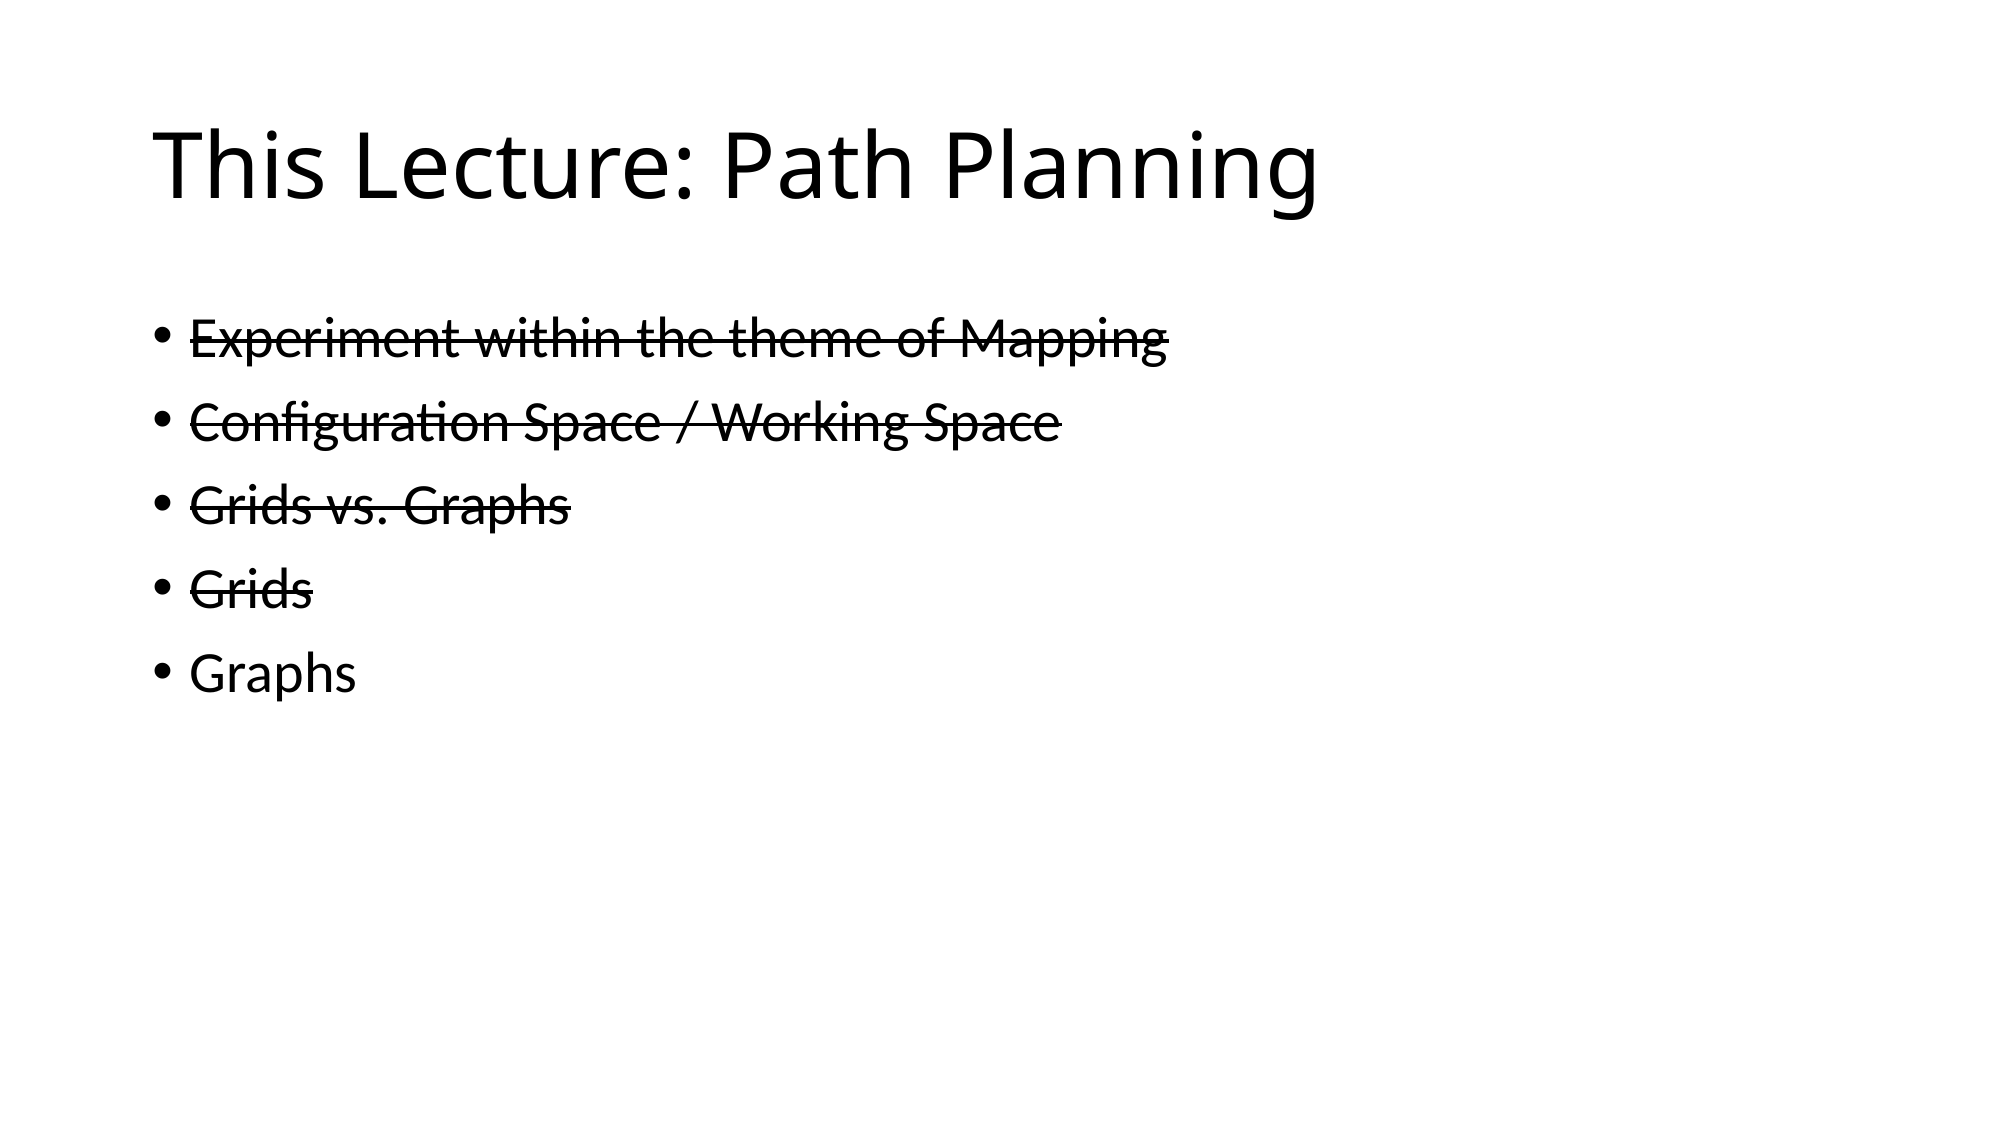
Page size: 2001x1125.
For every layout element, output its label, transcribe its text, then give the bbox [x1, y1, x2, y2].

title This Lecture: Path Planning [137, 59, 1863, 278]
list Experiment within the theme of Mapping Configuration Space / Working Space Grids vs. Graphs Grids Graphs [137, 299, 1863, 1014]
